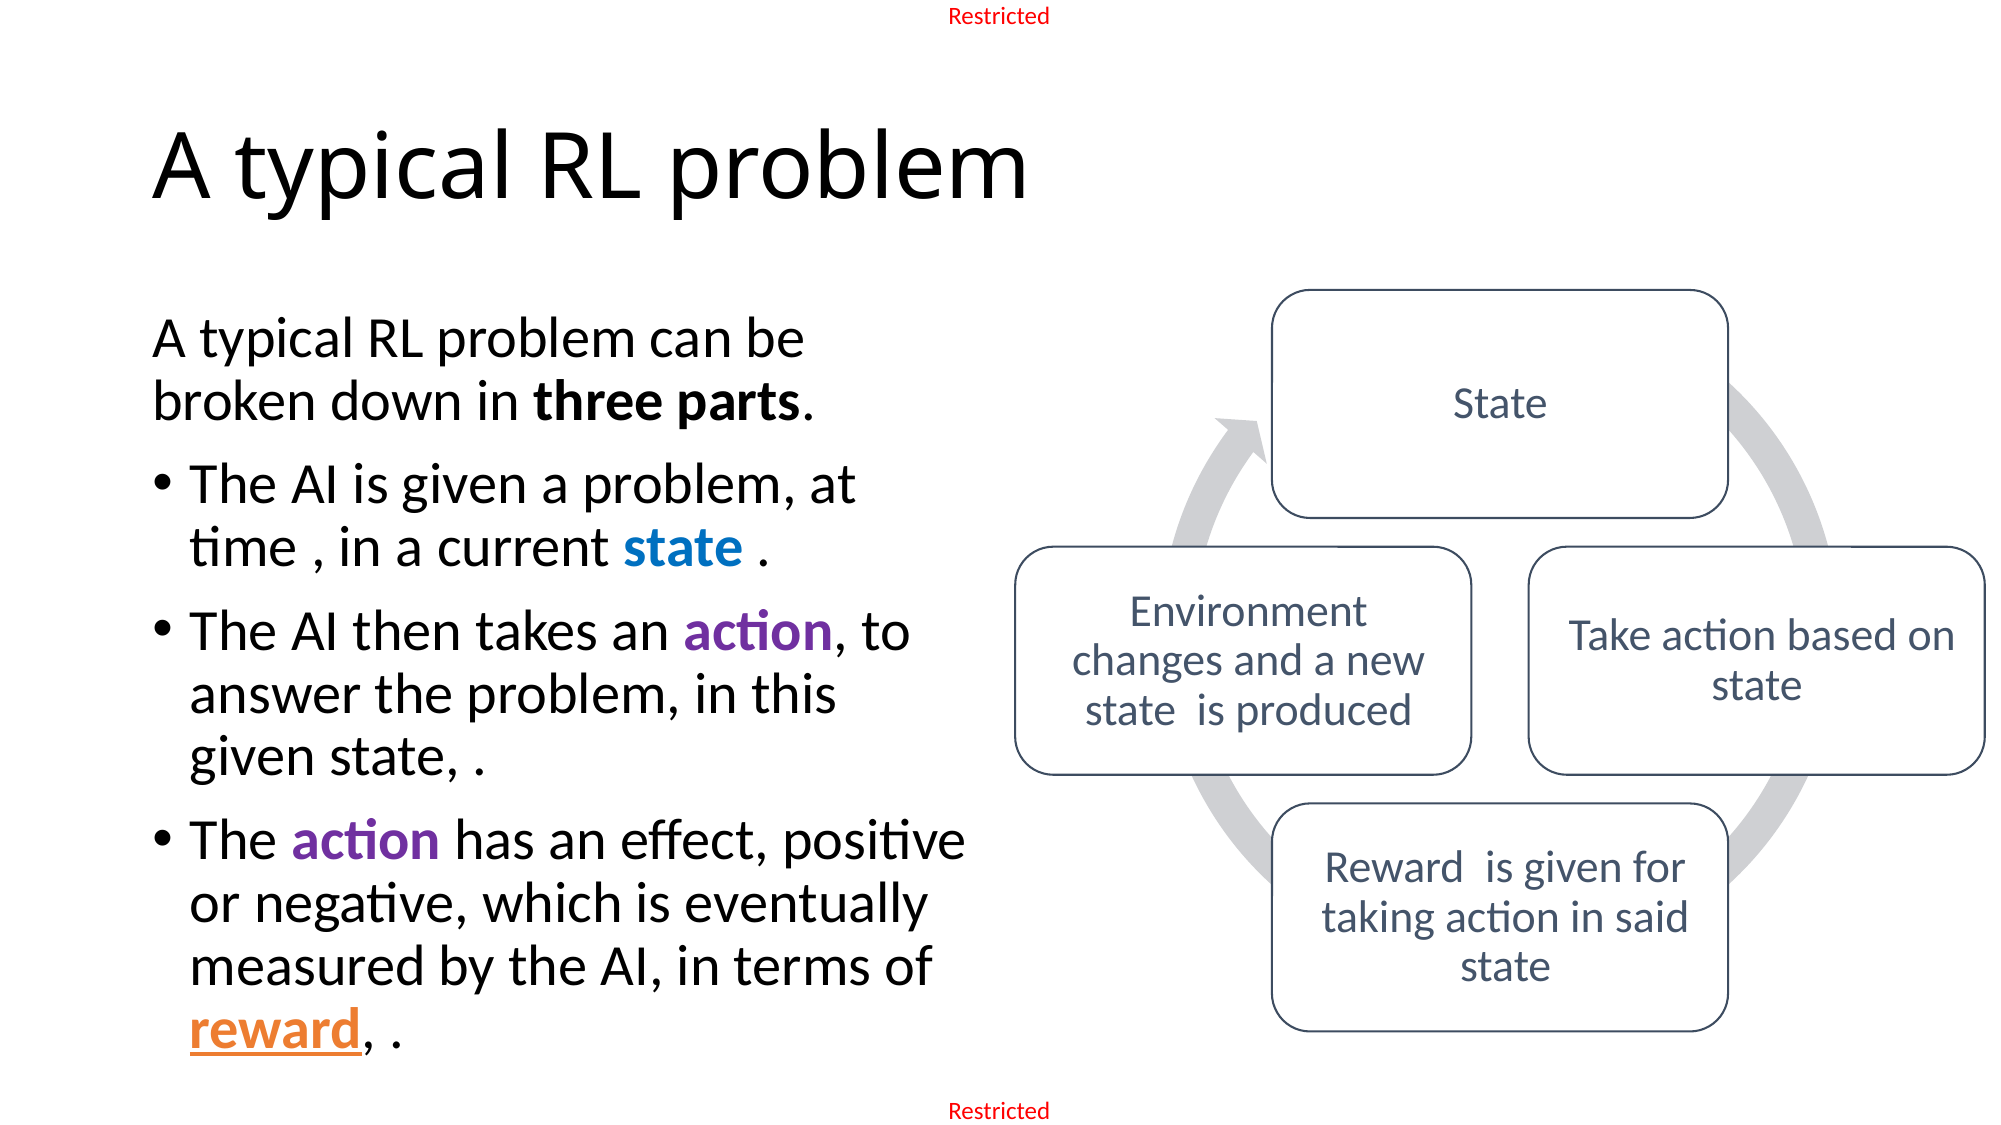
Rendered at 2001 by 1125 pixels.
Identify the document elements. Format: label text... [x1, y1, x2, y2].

title A typical RL problem [137, 59, 1863, 278]
